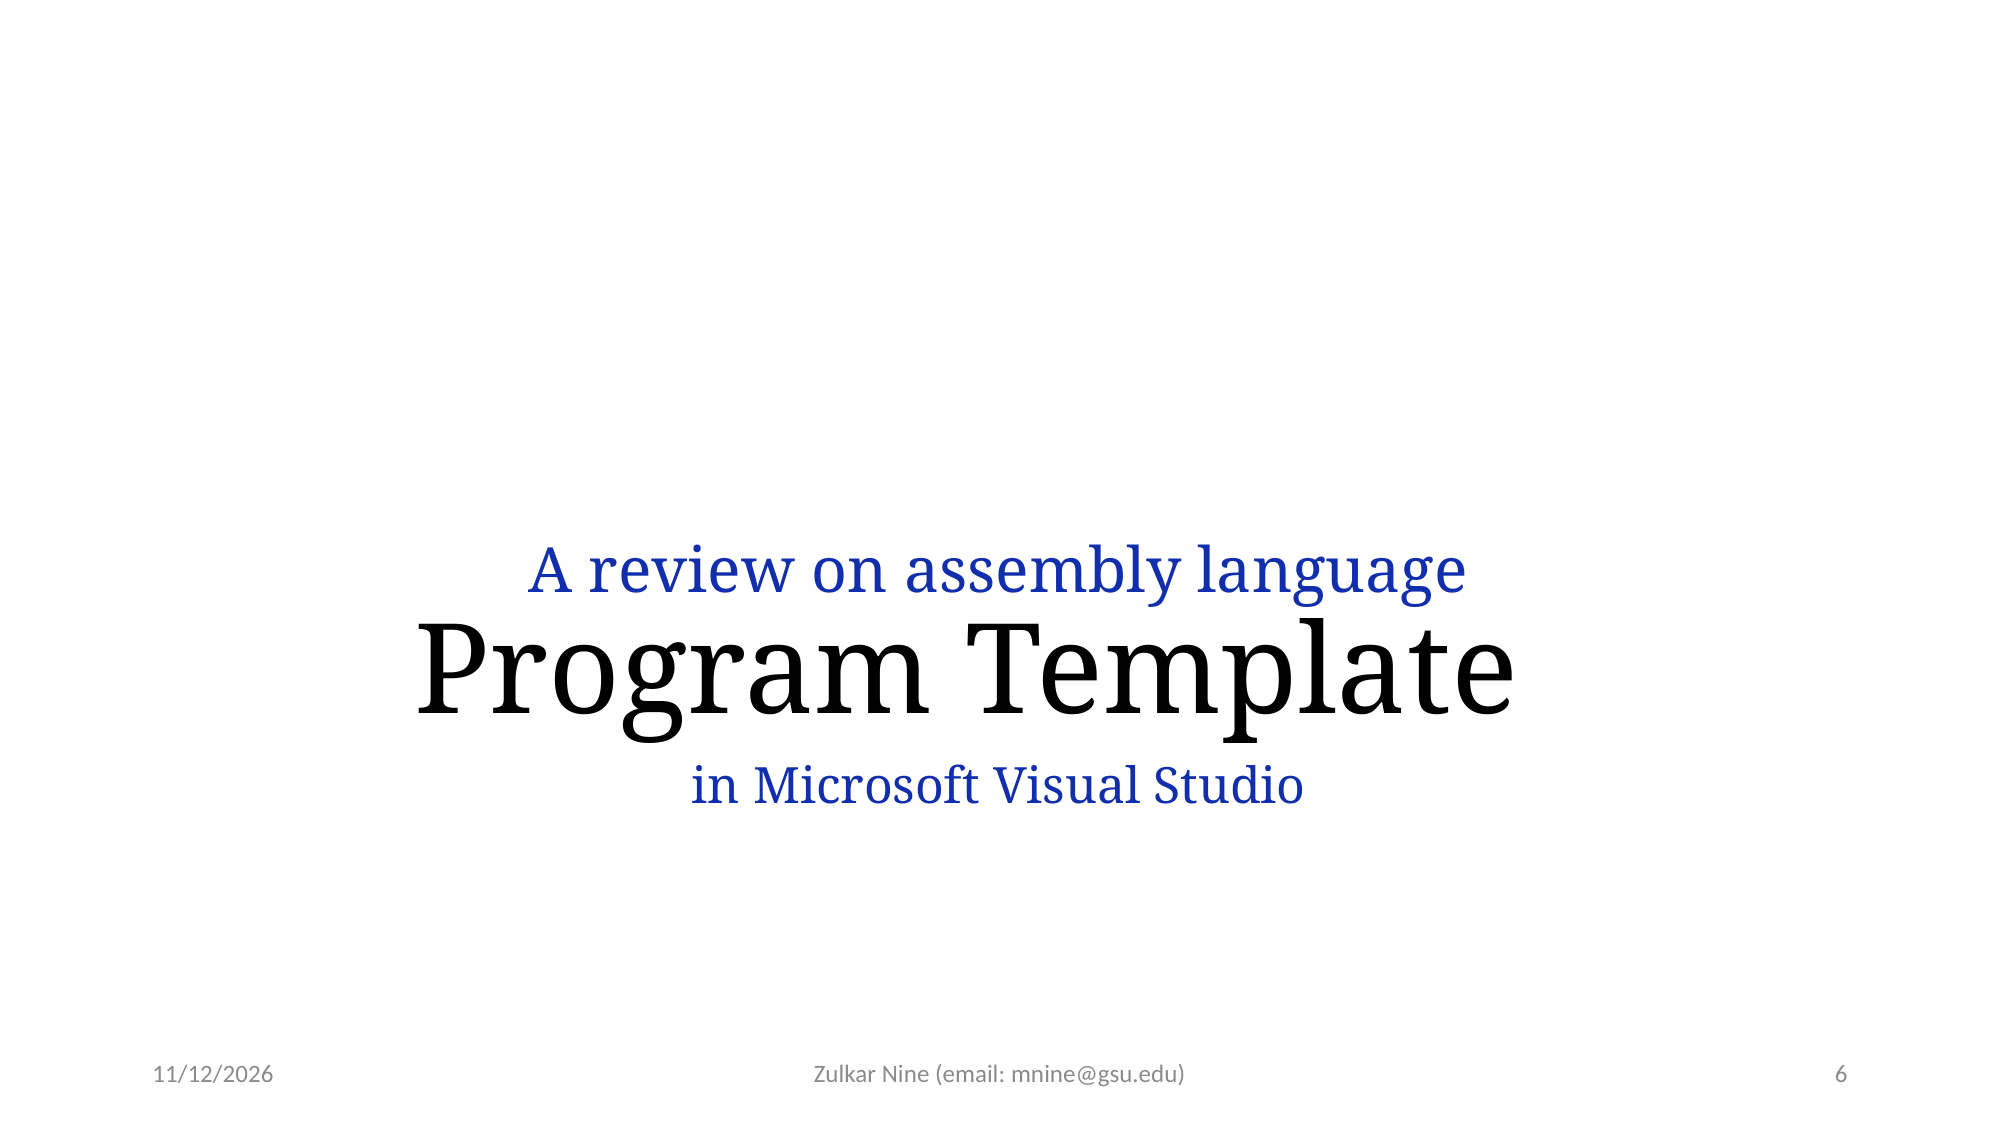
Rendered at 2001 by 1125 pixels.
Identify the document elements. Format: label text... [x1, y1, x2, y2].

title A review on assembly language Program Template [136, 280, 1862, 749]
slide_number 6 [1412, 1042, 1863, 1103]
footer Zulkar Nine (email: mnine@gsu.edu) [662, 1042, 1338, 1103]
list in Microsoft Visual Studio [136, 752, 1862, 999]
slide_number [137, 1042, 588, 1103]
